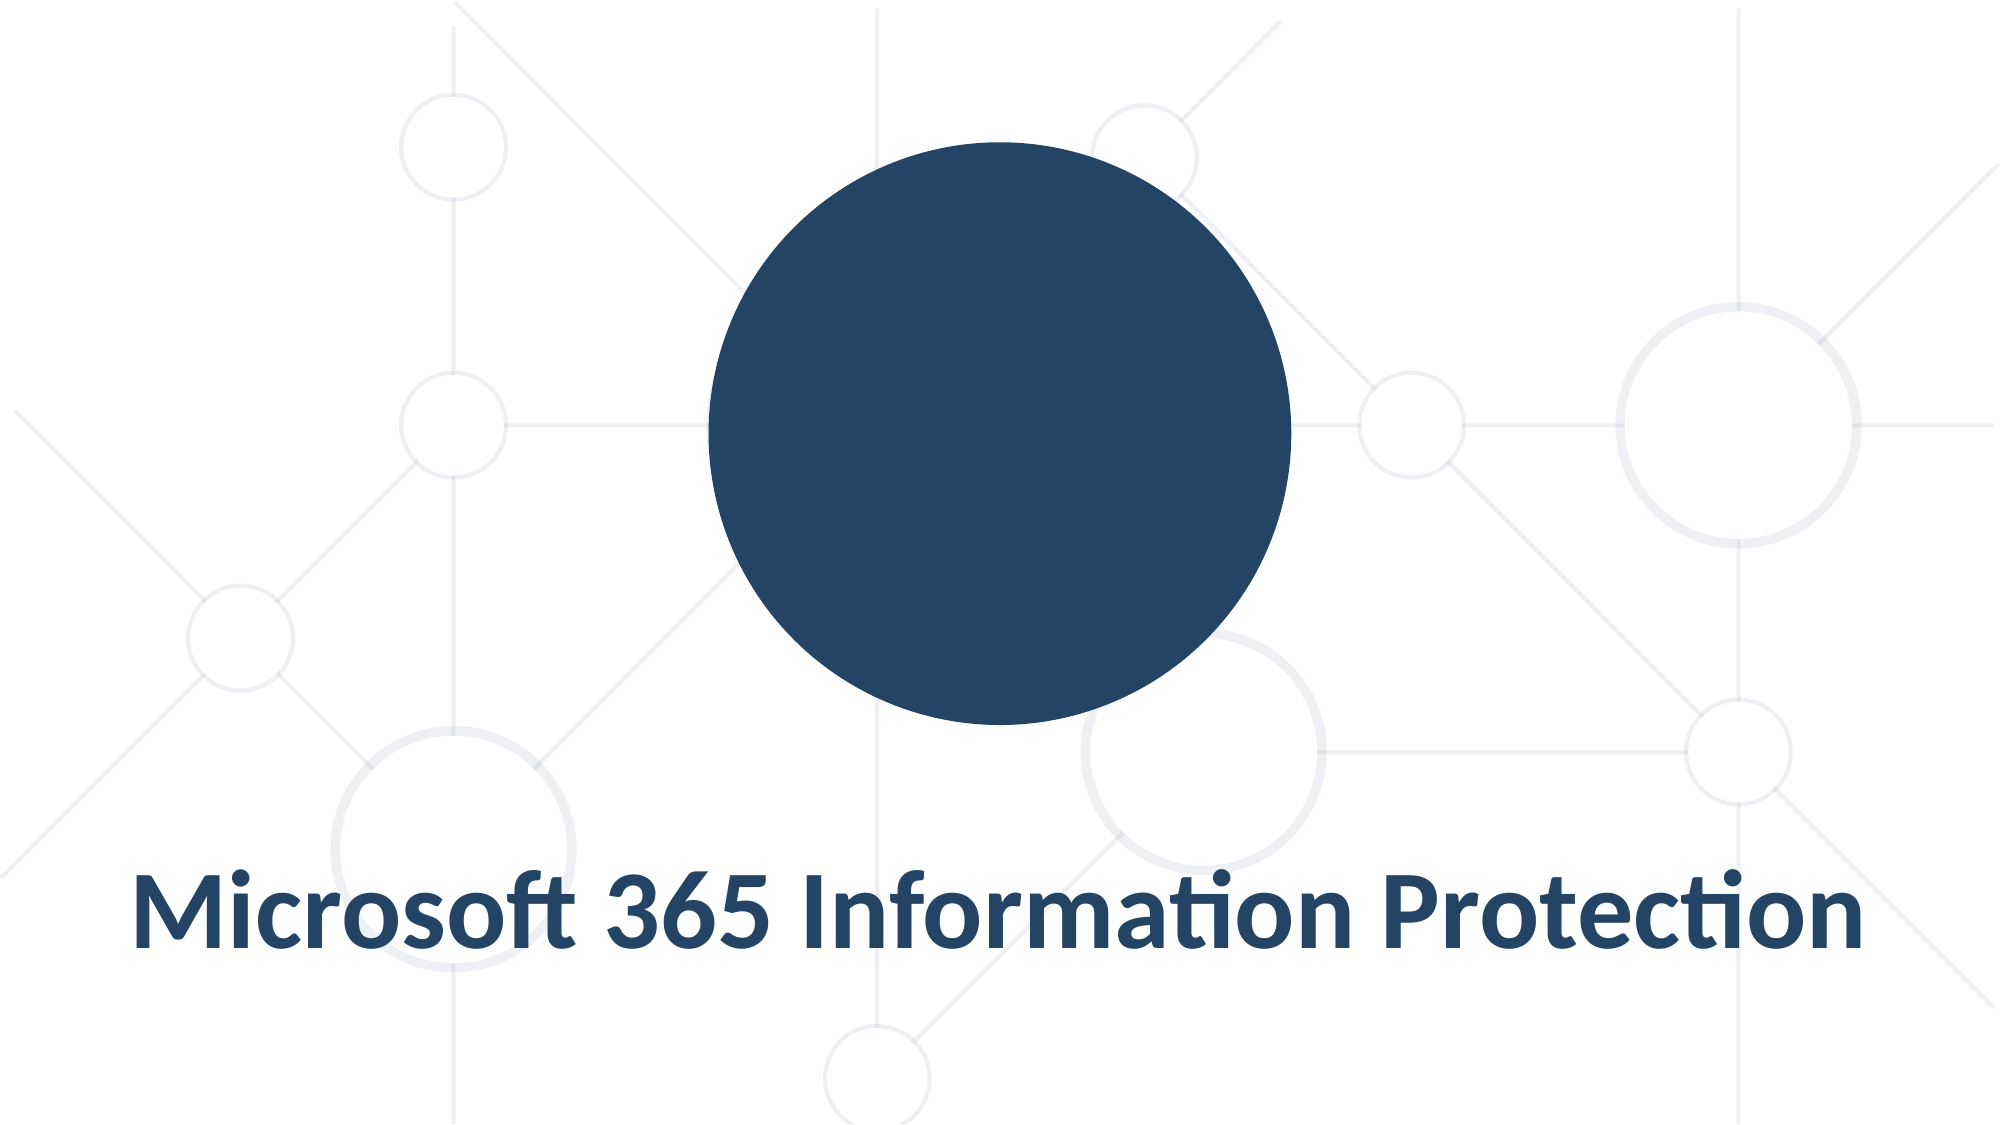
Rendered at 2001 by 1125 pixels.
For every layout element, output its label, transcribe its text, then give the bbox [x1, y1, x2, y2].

list Microsoft 365 Information Protection [100, 771, 1900, 1030]
